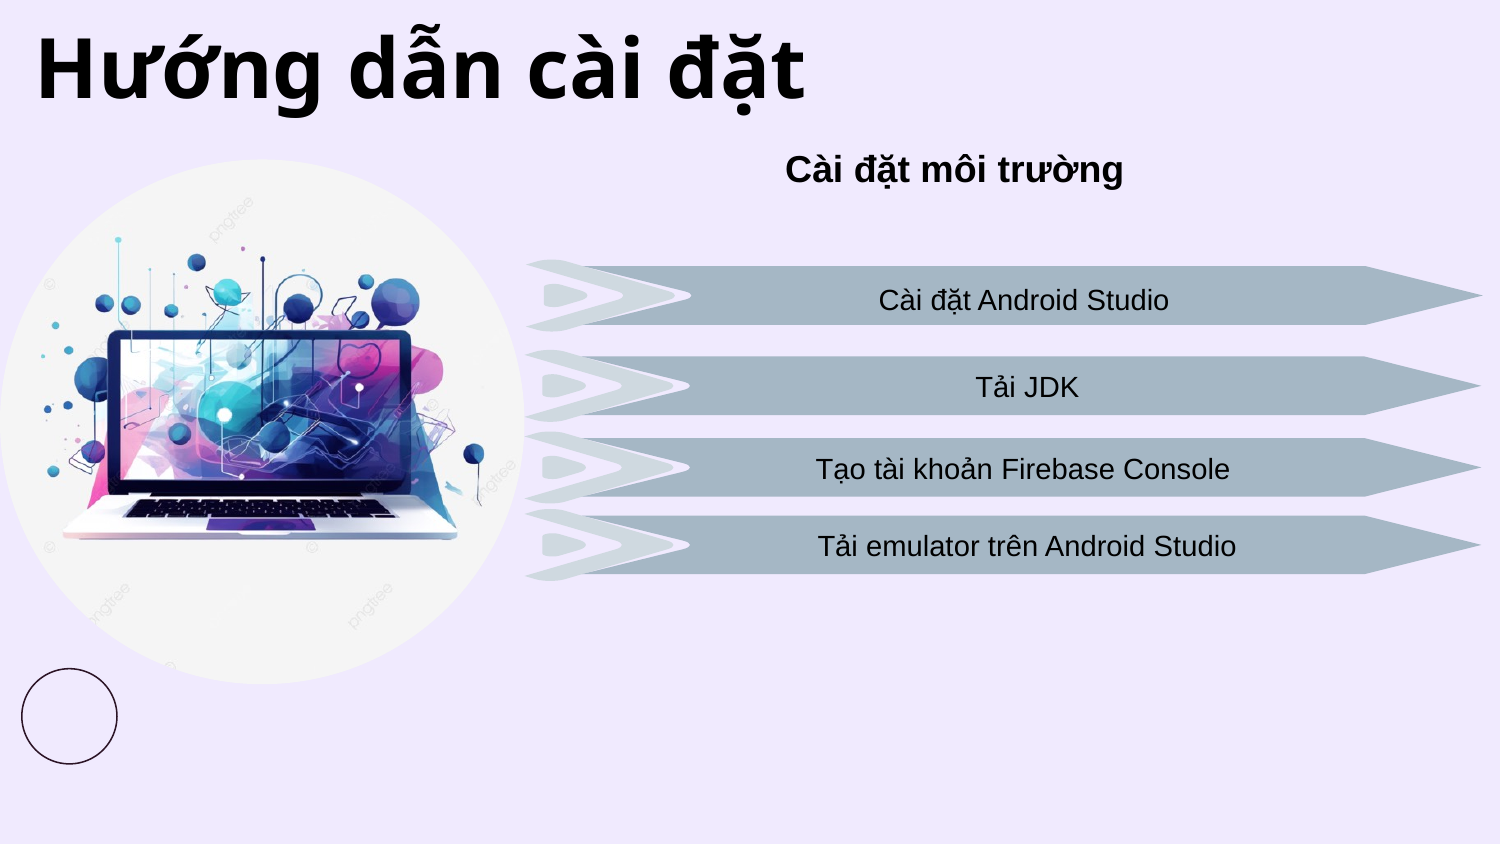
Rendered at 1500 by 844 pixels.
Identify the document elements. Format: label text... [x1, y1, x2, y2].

text_box Cài đặt môi trường [727, 138, 1183, 198]
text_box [524, 511, 1482, 582]
title Hướng dẫn cài đặt [0, 0, 845, 139]
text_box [525, 259, 1484, 332]
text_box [524, 431, 1482, 504]
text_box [524, 349, 1482, 423]
picture [0, 159, 525, 685]
